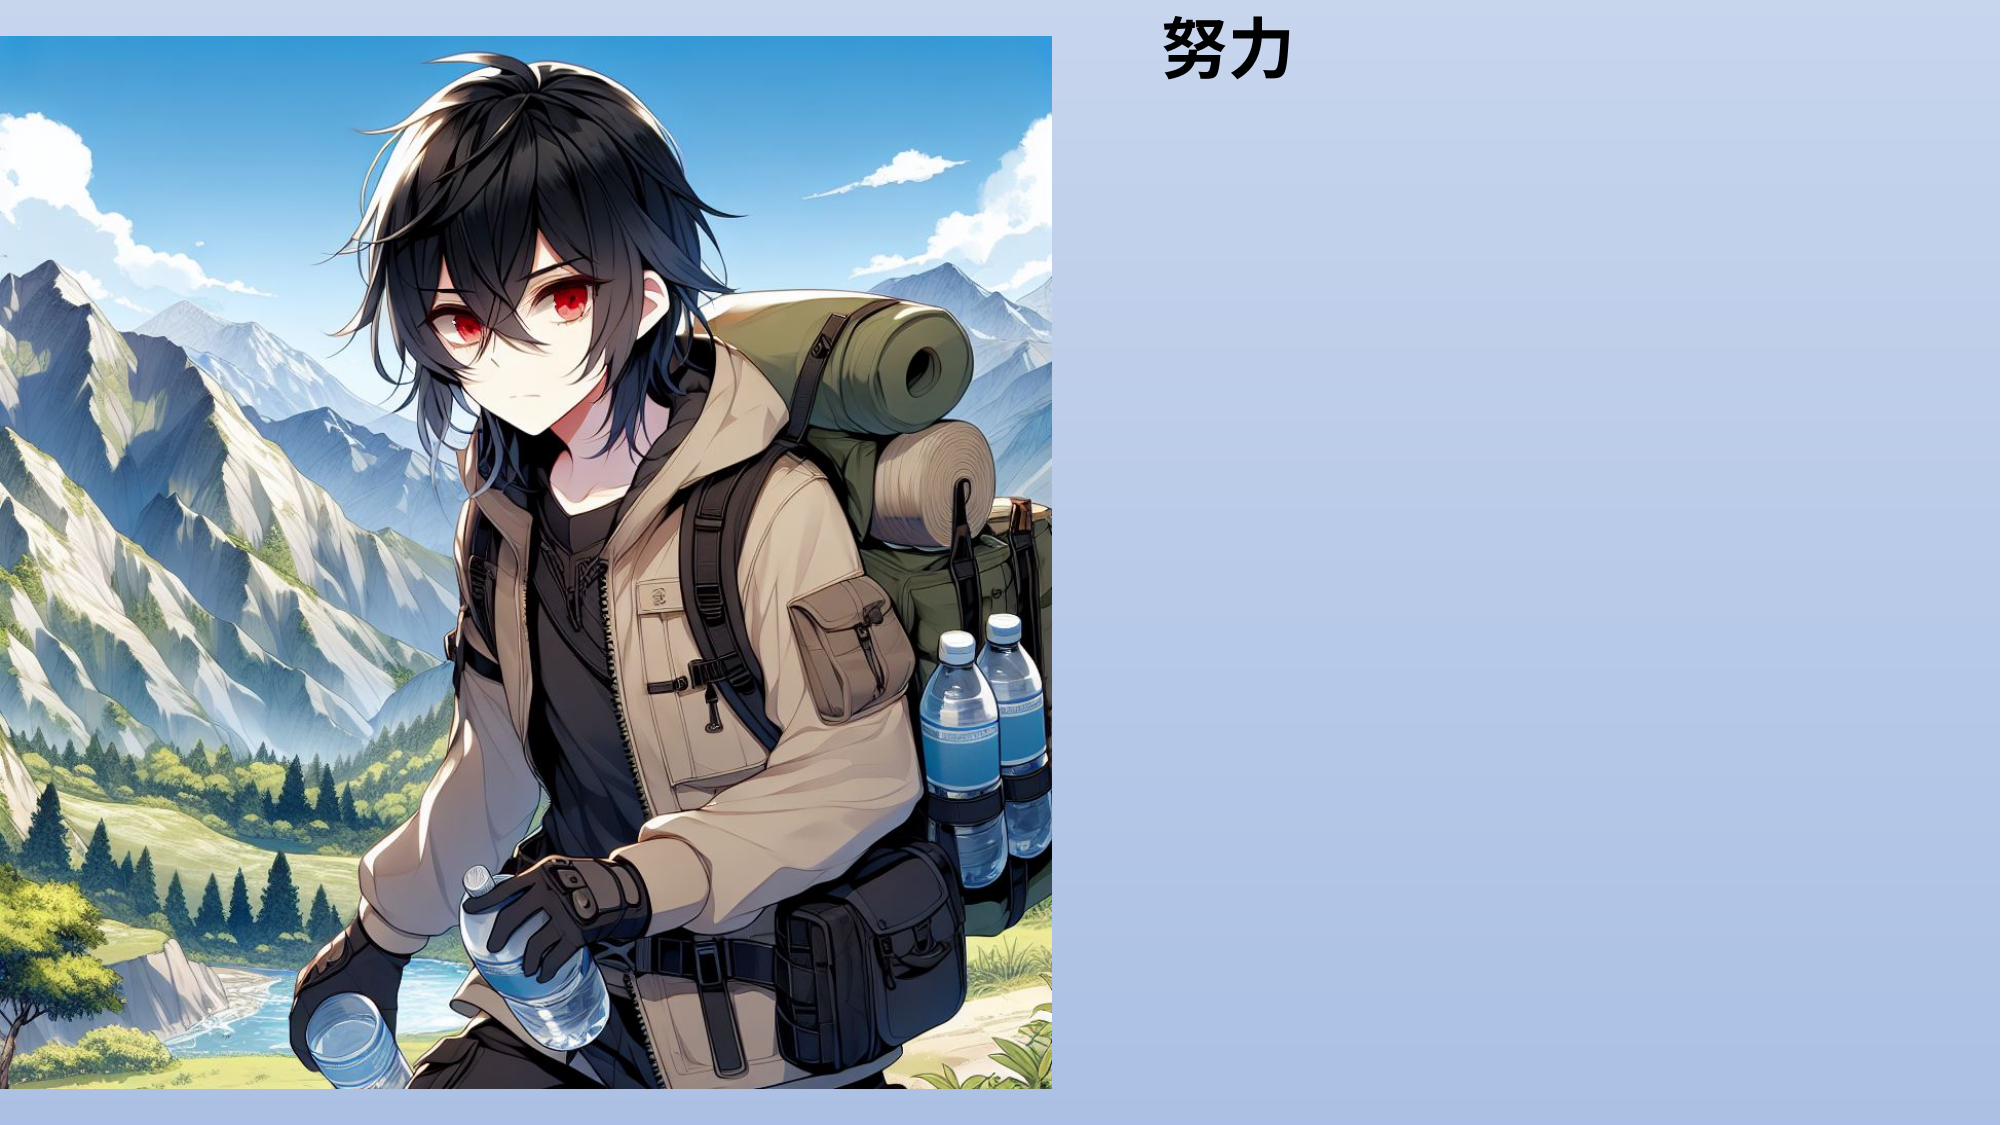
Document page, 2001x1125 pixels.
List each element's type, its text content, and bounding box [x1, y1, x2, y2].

picture [0, 36, 1052, 1089]
text_box 努力 [1147, 0, 1378, 95]
